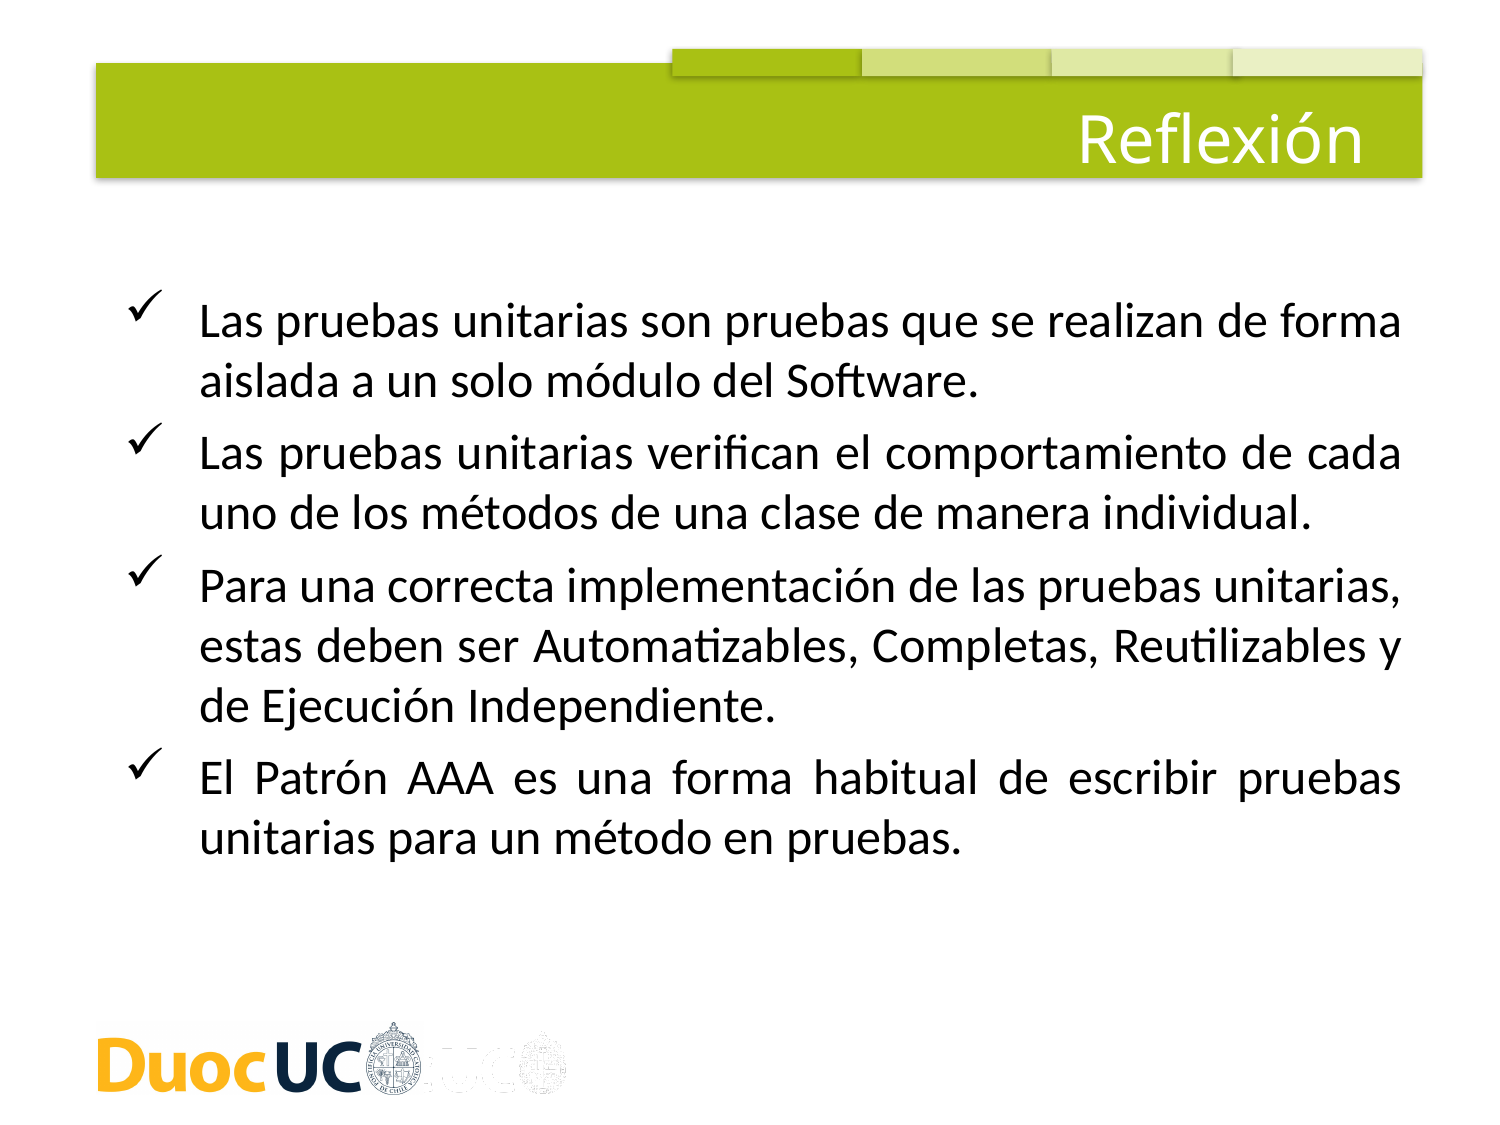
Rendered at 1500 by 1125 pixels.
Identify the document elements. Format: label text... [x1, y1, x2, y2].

text_box Reflexión [661, 88, 1381, 184]
picture [96, 1021, 566, 1095]
text_box Las pruebas unitarias son pruebas que se realizan de forma aislada a un solo módulo del Software. Las pruebas unitarias verifican el comportamiento de cada uno de los métodos de una clase de manera individual. Para una correcta implementación de las pruebas unitarias, estas deben ser Automatizables, Completas, Reutilizables y de Ejecución Independiente. El Patrón AAA es una forma habitual de escribir pruebas unitarias para un método en pruebas. [109, 279, 1418, 873]
